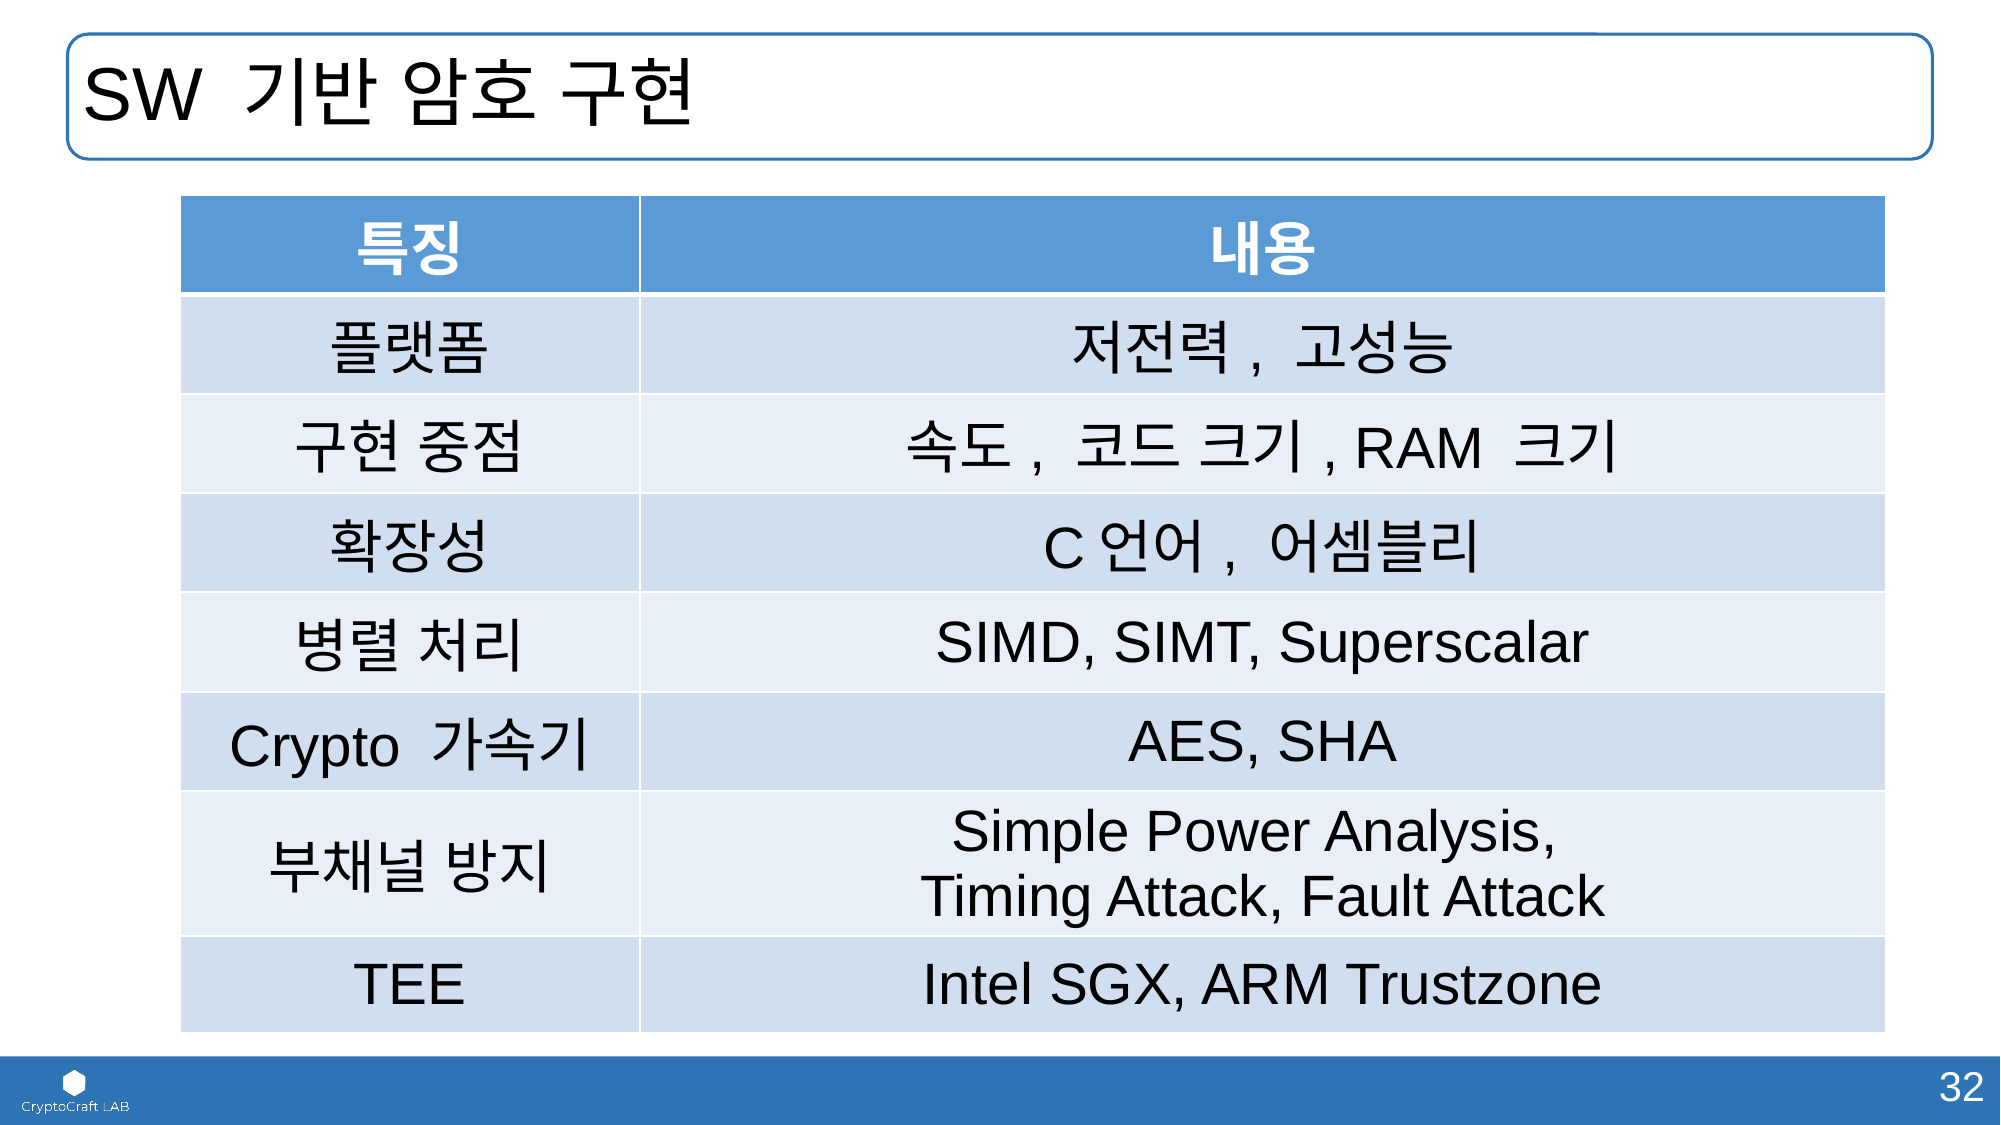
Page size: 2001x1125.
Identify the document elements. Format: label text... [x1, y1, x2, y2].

table_cell 확장성 [181, 494, 639, 591]
table_cell 플랫폼 [181, 297, 639, 393]
table_header 내용 [641, 196, 1885, 292]
table_header 특징 [181, 196, 639, 292]
table_cell 병렬 처리 [181, 593, 639, 691]
table_cell C언어, 어셈블리 [641, 494, 1885, 591]
table_cell TEE [181, 937, 639, 1032]
table_cell 속도, 코드 크기, RAM 크기 [641, 395, 1885, 492]
table_cell Crypto 가속기 [181, 693, 639, 790]
table_cell AES, SHA [641, 693, 1885, 790]
table_cell SIMD, SIMT, Superscalar [641, 593, 1885, 691]
table_cell Simple Power Analysis, Timing Attack, Fault Attack [641, 792, 1885, 935]
title SW 기반 암호 구현 [67, 34, 1933, 160]
table_cell 부채널 방지 [181, 792, 639, 935]
picture [13, 1061, 138, 1123]
table_cell Intel SGX, ARM Trustzone [641, 937, 1885, 1032]
table_cell 저전력, 고성능 [641, 297, 1885, 393]
table_cell 구현 중점 [181, 395, 639, 492]
